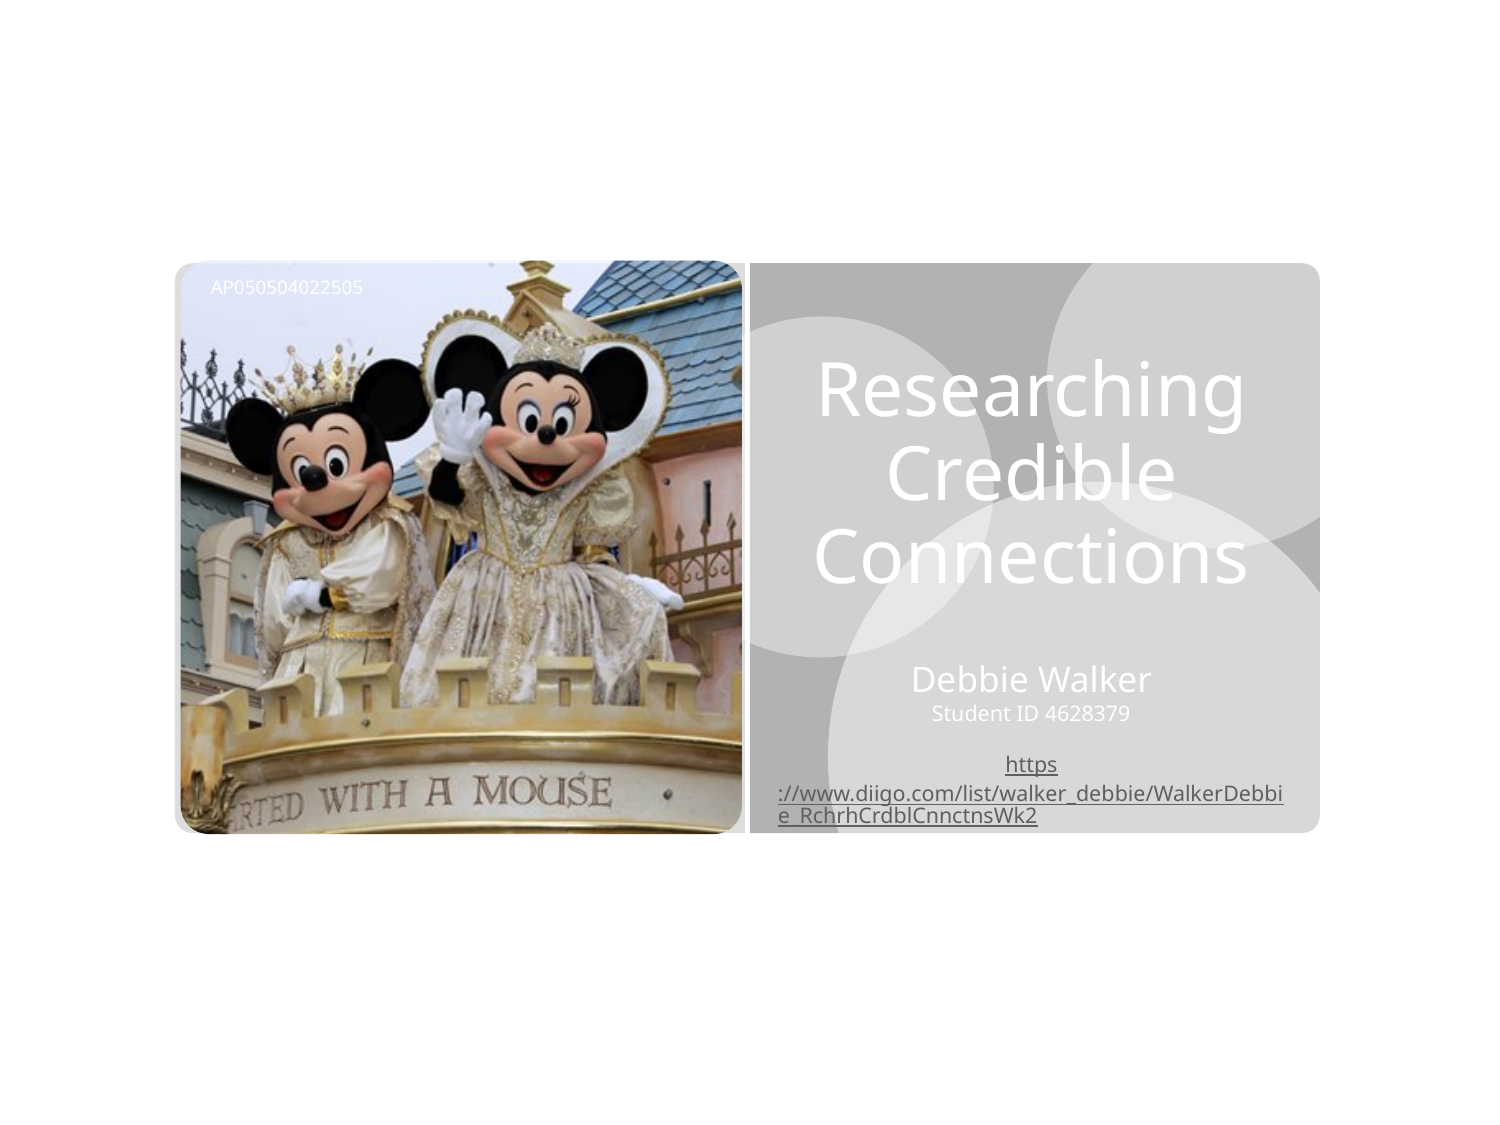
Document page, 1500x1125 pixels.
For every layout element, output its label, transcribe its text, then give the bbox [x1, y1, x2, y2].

title Researching Credible Connections [762, 329, 1300, 599]
picture [180, 260, 743, 835]
subtitle Debbie Walker Student ID 4628379 https://www.diigo.com/list/walker_debbie/WalkerDebbie_RchrhCrdblCnnctnsWk2 [762, 657, 1300, 811]
